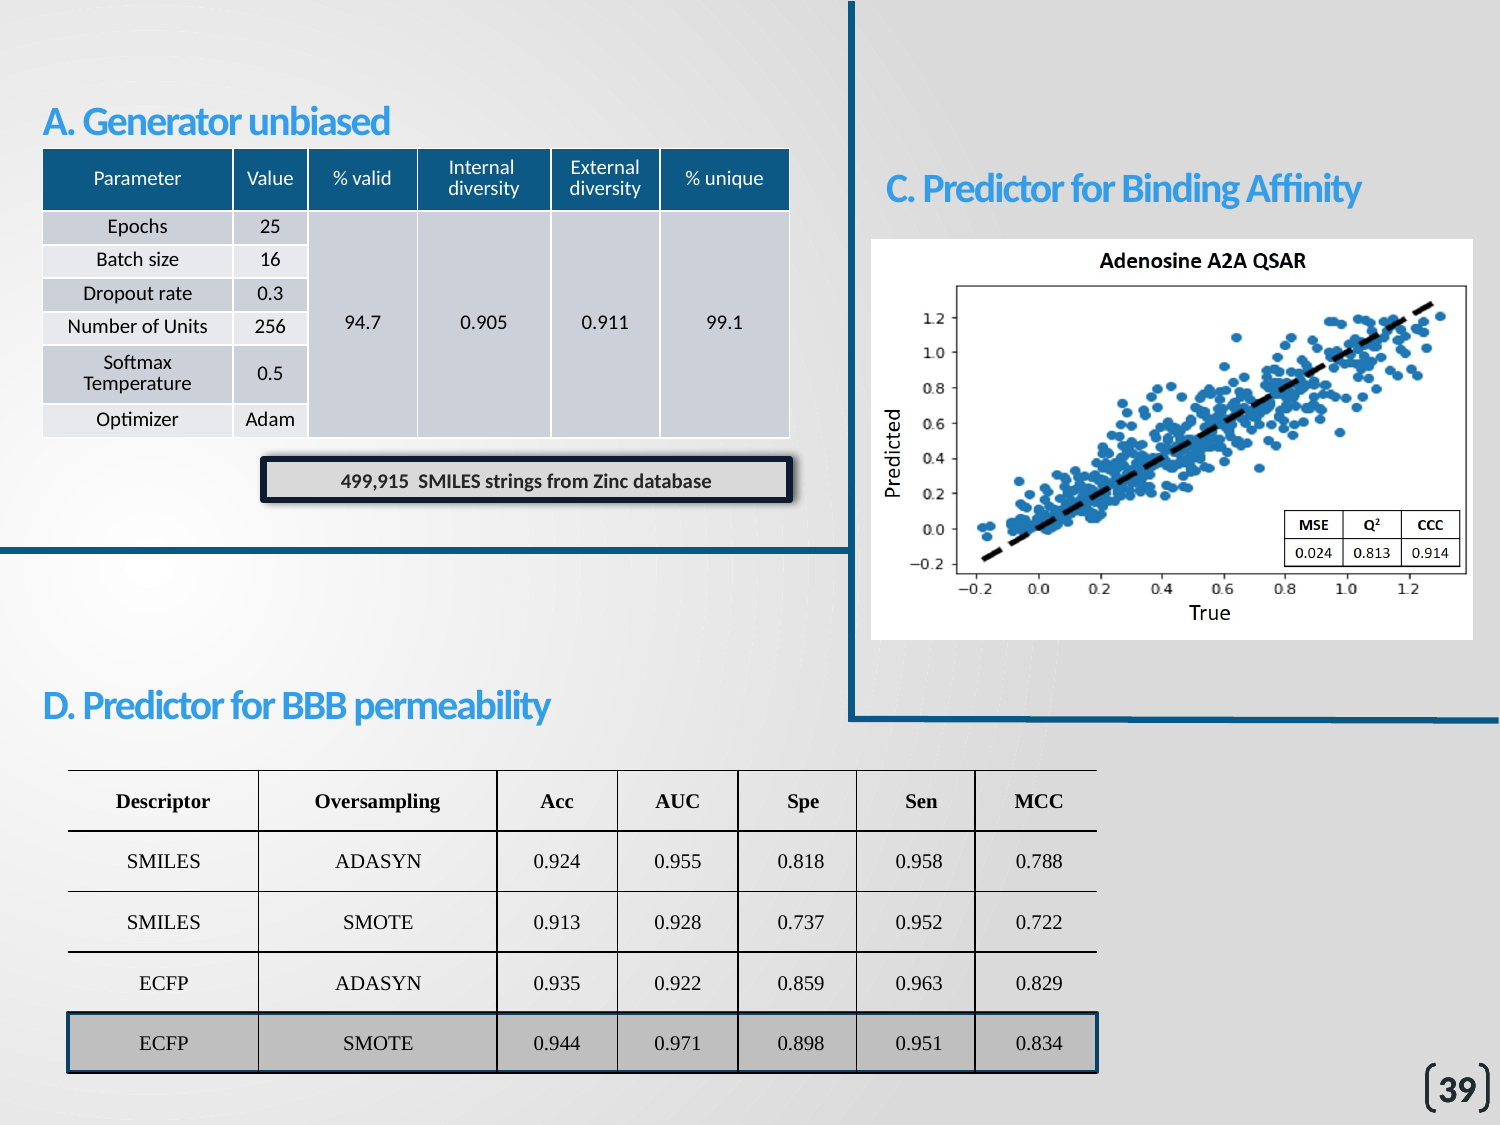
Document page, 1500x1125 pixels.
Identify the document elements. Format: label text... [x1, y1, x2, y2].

table_cell 0.818 [739, 832, 856, 891]
table_header External diversity [552, 149, 659, 210]
table_cell 16 [234, 246, 307, 277]
table_cell 0.788 [976, 832, 1097, 891]
table_cell 0.955 [618, 832, 737, 891]
table_cell 0.951 [857, 1013, 974, 1072]
table_cell SMOTE [259, 892, 496, 951]
table_cell 0.905 [418, 212, 550, 437]
table_cell 0.944 [498, 1013, 617, 1072]
table_cell 0.928 [618, 892, 737, 951]
table_cell ADASYN [259, 953, 496, 1012]
table_cell 0.913 [498, 892, 617, 951]
table_header Parameter [43, 149, 232, 210]
table_cell ECFP [68, 1013, 258, 1072]
table_cell 99.1 [661, 212, 789, 437]
text_box 499,915 SMILES strings from Zinc database [262, 458, 791, 501]
table_cell Softmax Temperature [43, 346, 232, 403]
text_box C. Predictor for Binding Affinity [871, 143, 1500, 229]
table_cell 0.859 [739, 953, 856, 1012]
table_cell 0.911 [552, 212, 659, 437]
text_box D. Predictor for BBB permeability [27, 653, 601, 752]
table_header Descriptor [68, 771, 258, 830]
table_header Spe [739, 771, 856, 830]
picture [870, 238, 1474, 641]
table_cell Batch size [43, 246, 232, 277]
table_cell 0.922 [618, 953, 737, 1012]
table_header AUC [618, 771, 737, 830]
table_cell Optimizer [43, 405, 232, 437]
table_cell ECFP [68, 953, 258, 1012]
table_cell SMILES [68, 892, 258, 951]
table_cell Adam [234, 405, 307, 437]
table_cell SMILES [68, 832, 258, 891]
table_cell 0.952 [857, 892, 974, 951]
table_cell 256 [234, 313, 307, 344]
table_cell 0.3 [234, 279, 307, 311]
table_header Acc [498, 771, 617, 830]
table_cell Number of Units [43, 313, 232, 344]
table_cell 0.958 [857, 832, 974, 891]
table_cell 0.963 [857, 953, 974, 1012]
table_cell 94.7 [309, 212, 417, 437]
table_cell 0.834 [976, 1013, 1097, 1072]
table_header % unique [661, 149, 789, 210]
table_header Sen [857, 771, 974, 830]
table_cell 25 [234, 212, 307, 244]
table_cell 0.924 [498, 832, 617, 891]
table_cell 0.935 [498, 953, 617, 1012]
table_cell 0.971 [618, 1013, 737, 1072]
table_header Internal diversity [418, 149, 550, 210]
text_box 39 [1427, 1064, 1488, 1112]
table_header MCC [976, 771, 1097, 830]
table_cell SMOTE [259, 1013, 496, 1072]
table_cell 0.898 [739, 1013, 856, 1072]
table_cell ADASYN [259, 832, 496, 891]
table_cell 0.829 [976, 953, 1097, 1012]
table_cell Dropout rate [43, 279, 232, 311]
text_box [849, 718, 1499, 722]
table_cell 0.722 [976, 892, 1097, 951]
table_cell 0.5 [234, 346, 307, 403]
table_header Oversampling [259, 771, 496, 830]
table_header Value [234, 149, 307, 210]
table_header % valid [309, 149, 417, 210]
table_cell 0.737 [739, 892, 856, 951]
table_cell Epochs [43, 212, 232, 244]
title A. Generator unbiased [27, 51, 459, 187]
